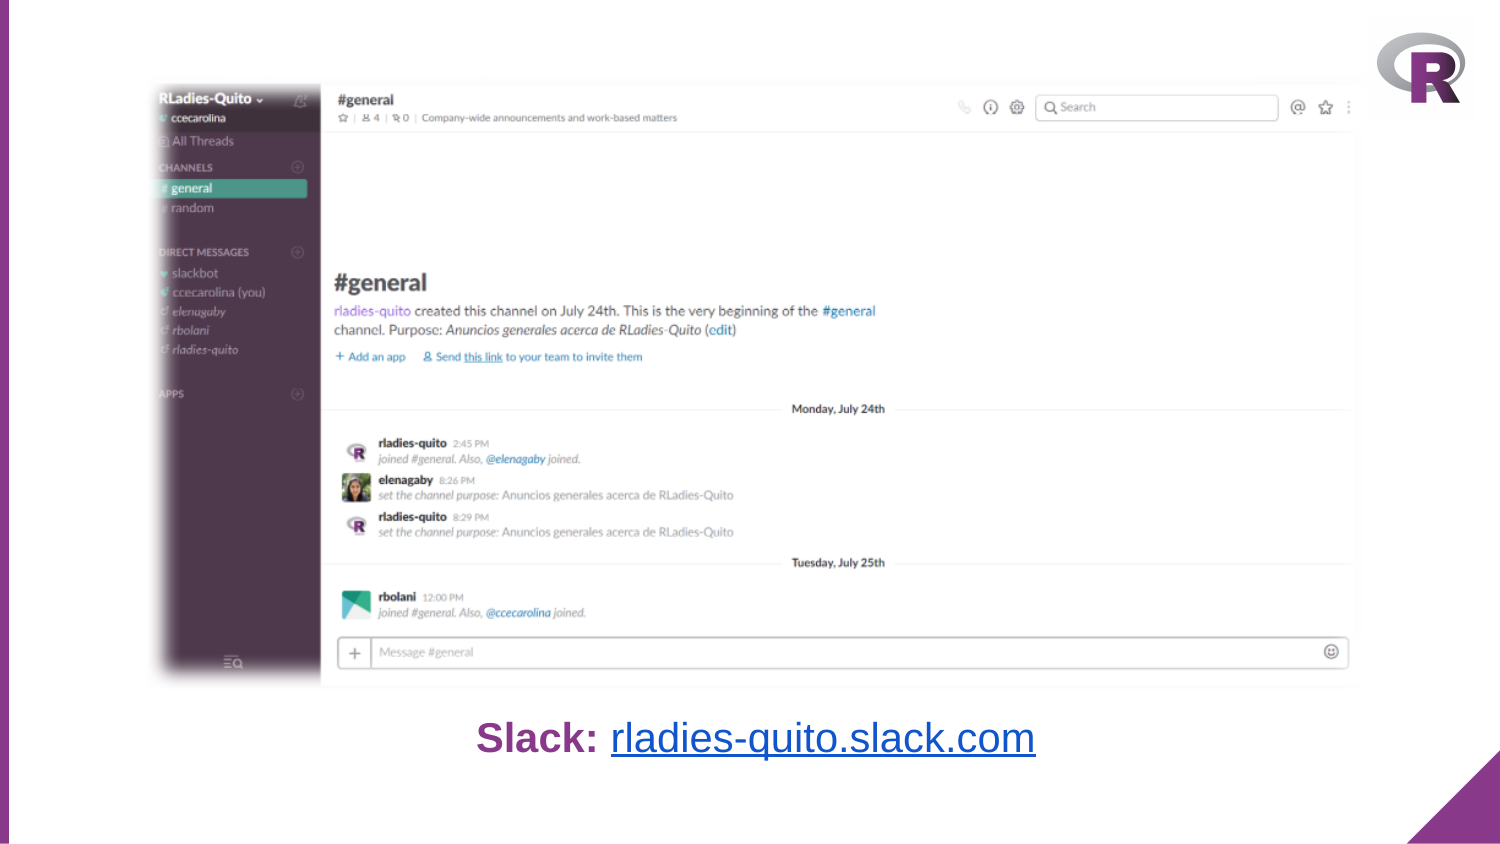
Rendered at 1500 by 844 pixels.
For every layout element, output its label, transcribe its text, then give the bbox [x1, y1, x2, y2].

picture [146, 75, 1366, 690]
picture [1367, 14, 1475, 122]
text_box Slack: rladies-quito.slack.com [312, 698, 1199, 802]
